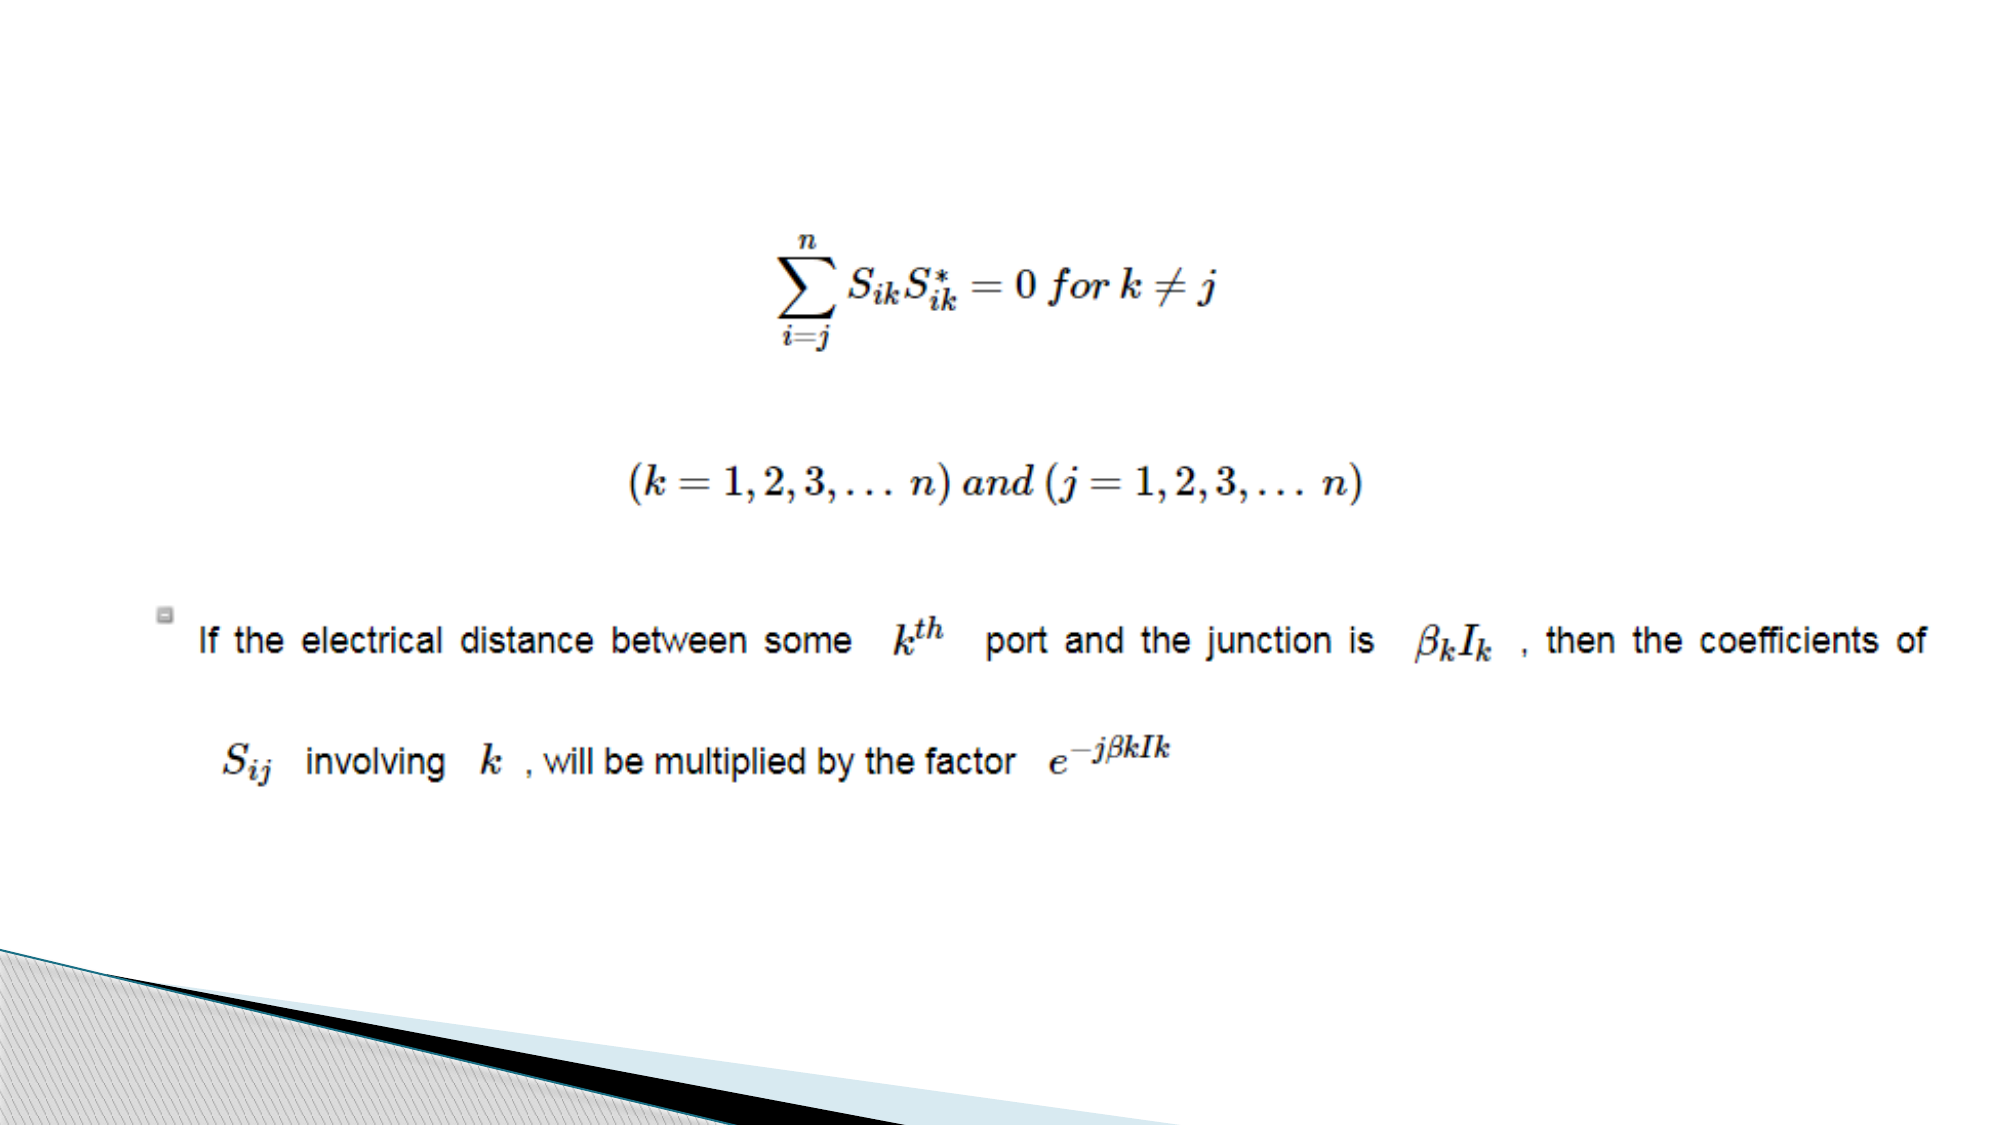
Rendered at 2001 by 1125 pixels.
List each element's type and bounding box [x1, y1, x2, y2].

picture [40, 218, 1947, 825]
